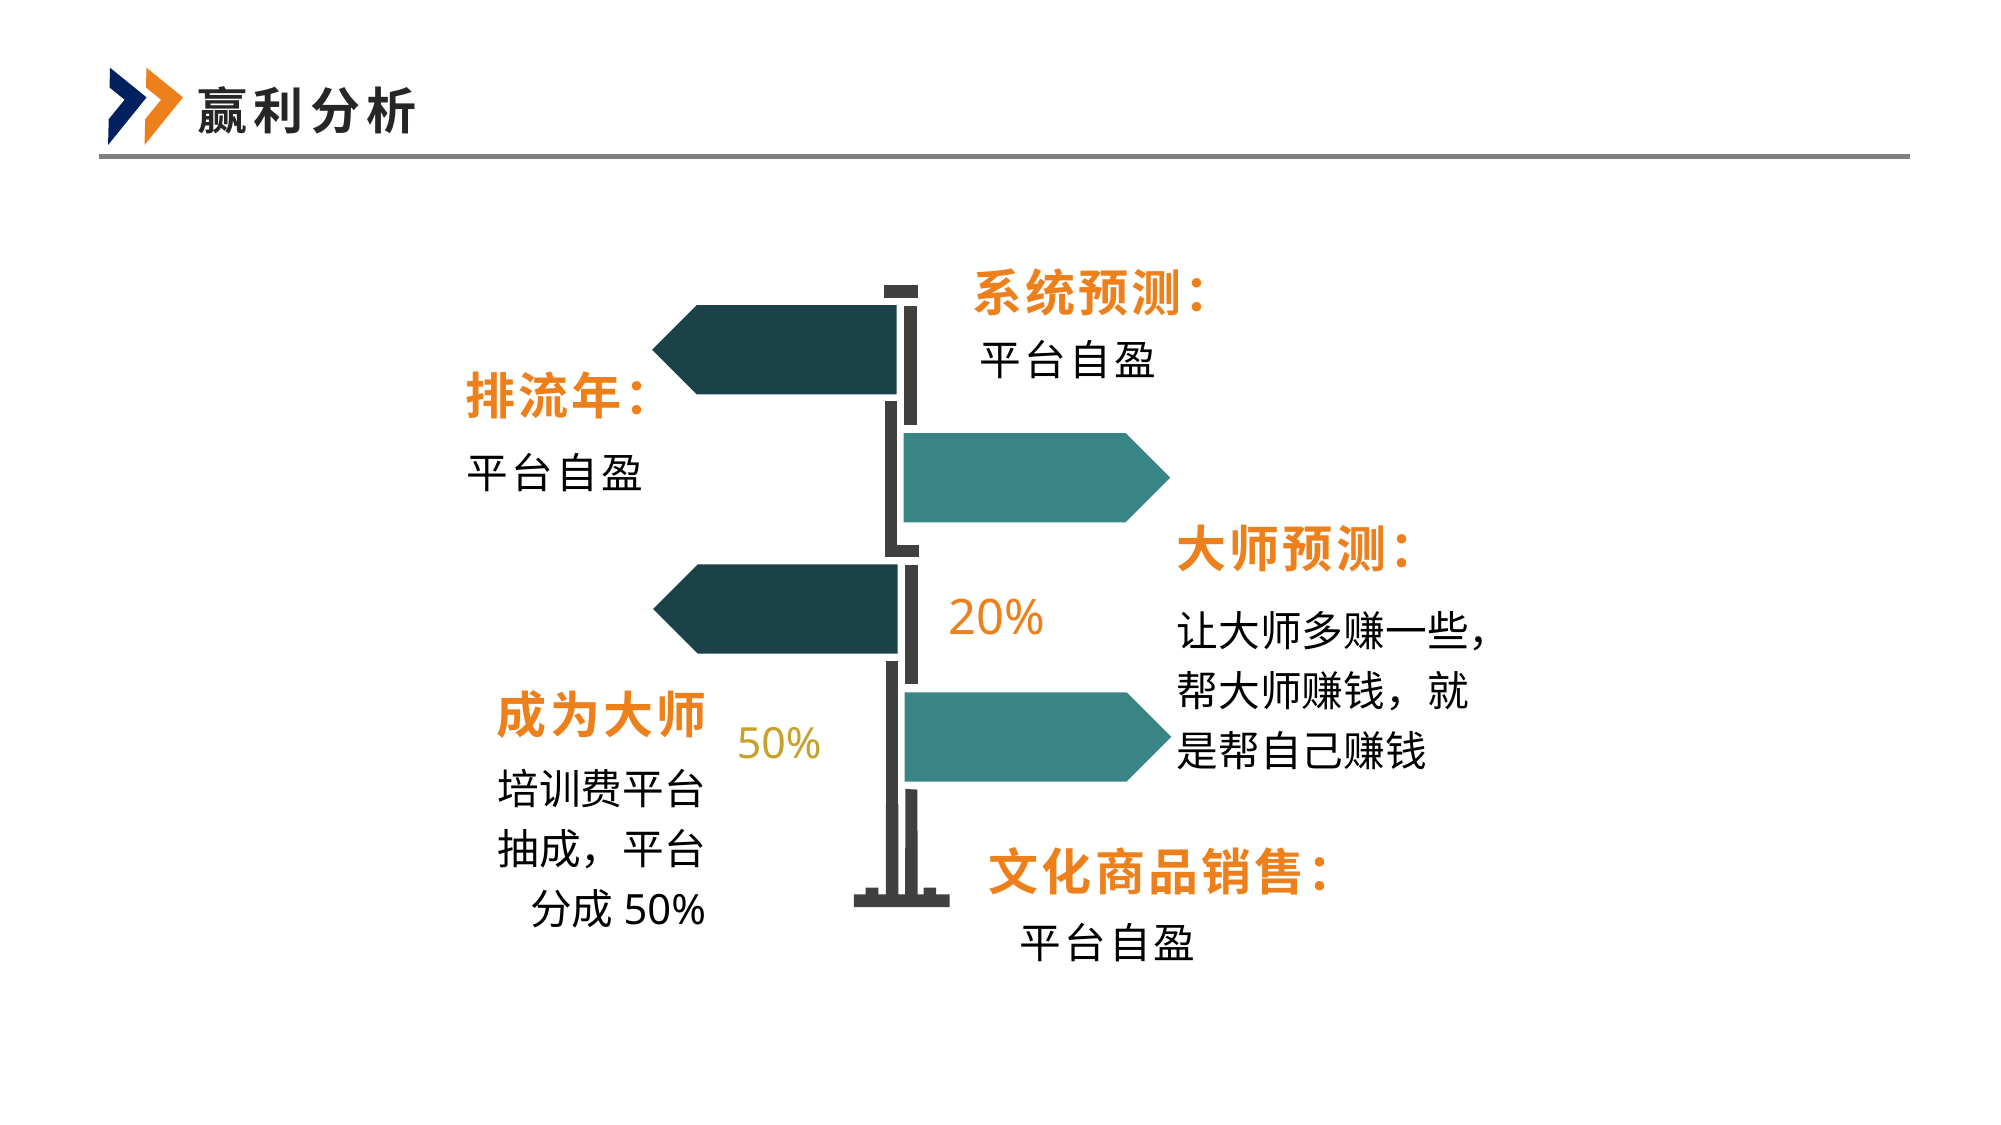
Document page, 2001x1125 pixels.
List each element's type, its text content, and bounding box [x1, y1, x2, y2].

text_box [450, 251, 1518, 1002]
text_box 赢利分析 [182, 51, 518, 156]
text_box 赢利分析 [182, 157, 518, 168]
text_box [47, 49, 1953, 1076]
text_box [85, 75, 170, 137]
